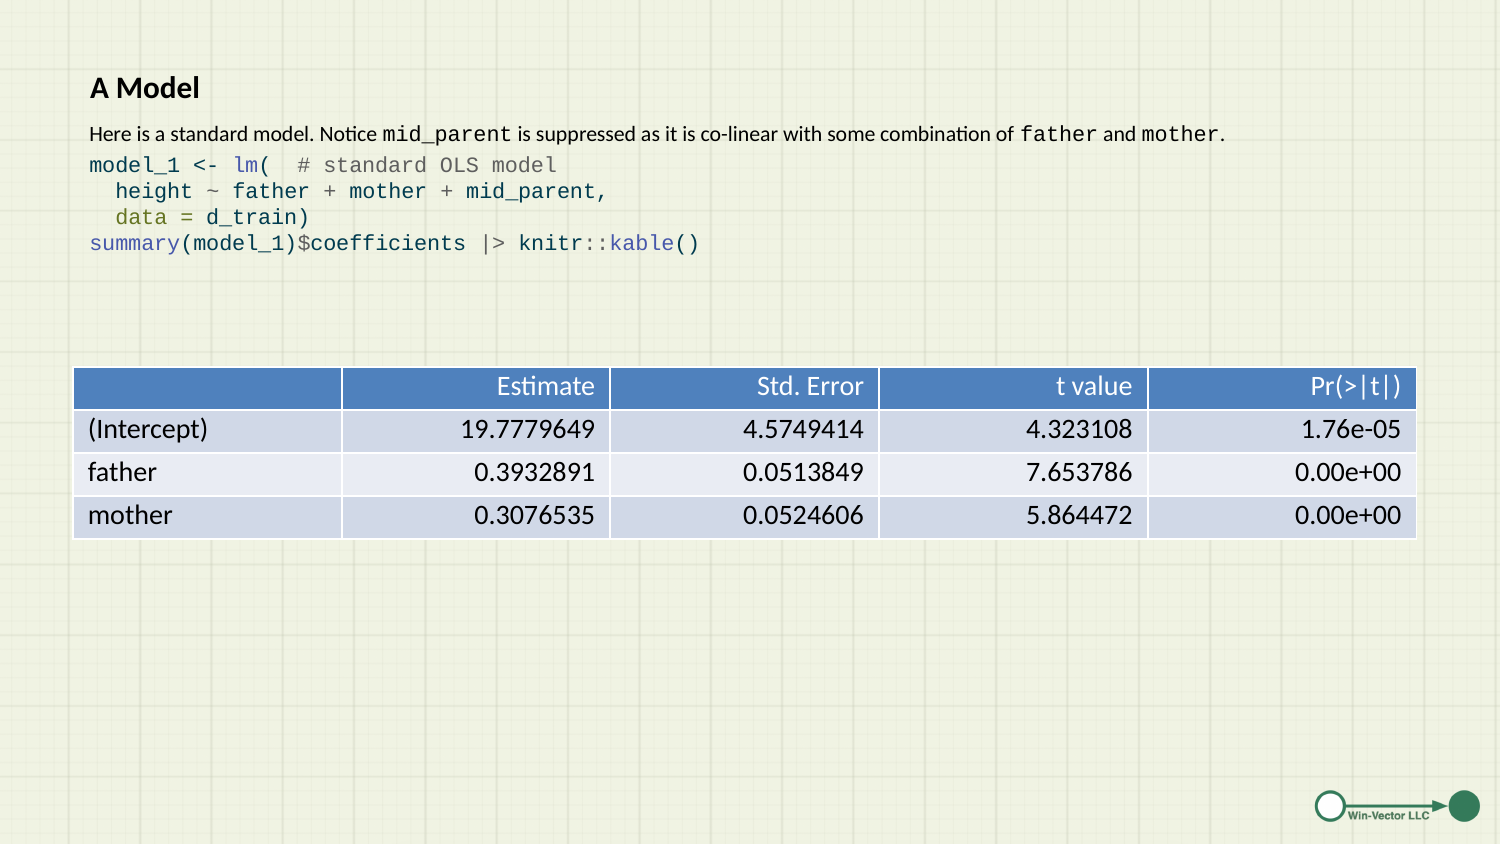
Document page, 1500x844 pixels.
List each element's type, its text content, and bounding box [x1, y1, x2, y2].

table_cell 0.3932891 [343, 454, 609, 495]
title A Model [75, 33, 1425, 112]
table_cell 7.653786 [880, 454, 1147, 495]
table_cell 0.3076535 [343, 497, 609, 538]
table_header t value [880, 368, 1147, 409]
list Here is a standard model. Notice mid_parent is suppressed as it is co-linear with some combination of father and mother. model_1 <- lm( # standard OLS model height ~ father + mother + mid_parent, data = d_train) summary(model_1)$coefficients |> knitr::kable() [74, 112, 1425, 369]
table_cell 0.0524606 [611, 497, 878, 538]
table_cell mother [74, 497, 341, 538]
table_header Pr(>|t|) [1149, 368, 1416, 409]
table_cell 4.5749414 [611, 411, 878, 452]
table_cell 0.00e+00 [1149, 497, 1416, 538]
table_cell father [74, 454, 341, 495]
table_cell 0.00e+00 [1149, 454, 1416, 495]
table_header Std. Error [611, 368, 878, 409]
table_header [74, 368, 341, 409]
table_header Estimate [343, 368, 609, 409]
table_cell (Intercept) [74, 411, 341, 452]
table_cell 4.323108 [880, 411, 1147, 452]
table_cell 19.7779649 [343, 411, 609, 452]
table_cell 1.76e-05 [1149, 411, 1416, 452]
table_cell 5.864472 [880, 497, 1147, 538]
table_cell 0.0513849 [611, 454, 878, 495]
picture [0, 0, 1500, 844]
